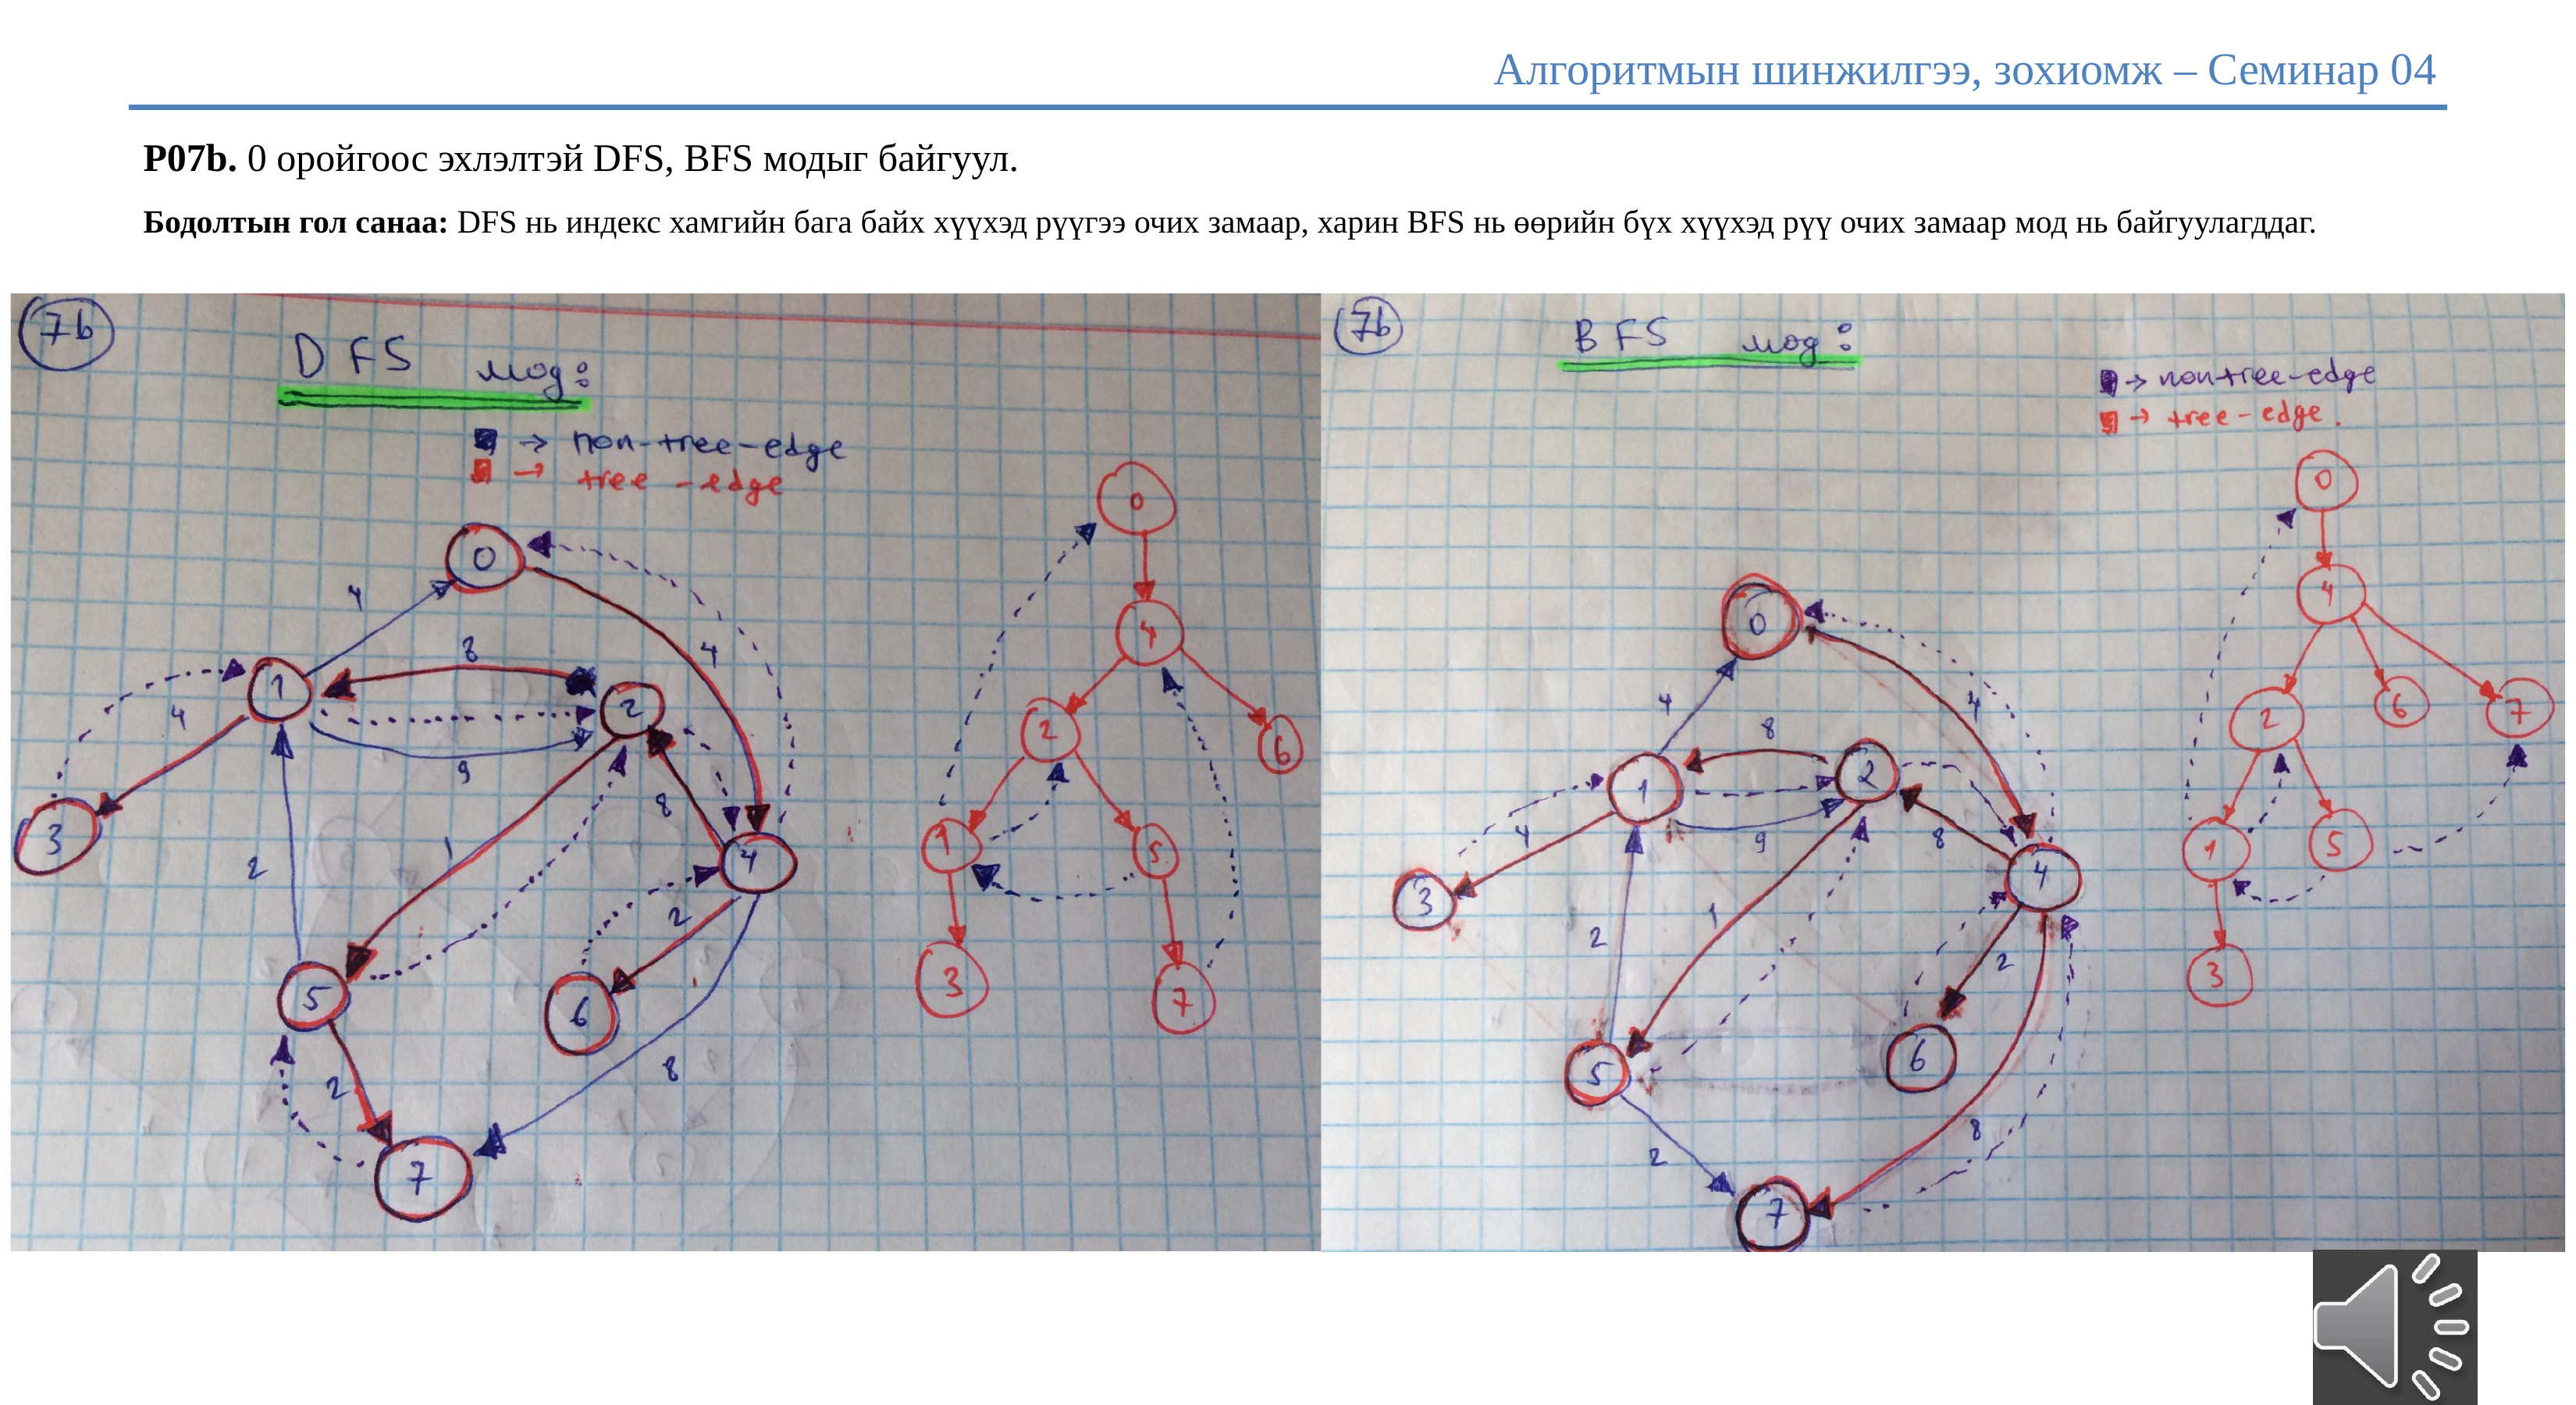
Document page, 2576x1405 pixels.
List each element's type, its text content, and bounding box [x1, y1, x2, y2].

text_box P07b. 0 оройгоос эхлэлтэй DFS, BFS модыг байгуул. [131, 126, 2445, 186]
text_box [10, 292, 2566, 1252]
text_box Бодолтын гол санаа: DFS нь индекс хамгийн бага байх хүүхэд рүүгээ очих замаар, харин BFS нь өөрийн бүх хүүхэд рүү очих замаар мод нь байгуулагддаг. [131, 194, 2445, 246]
picture [2312, 1248, 2479, 1405]
